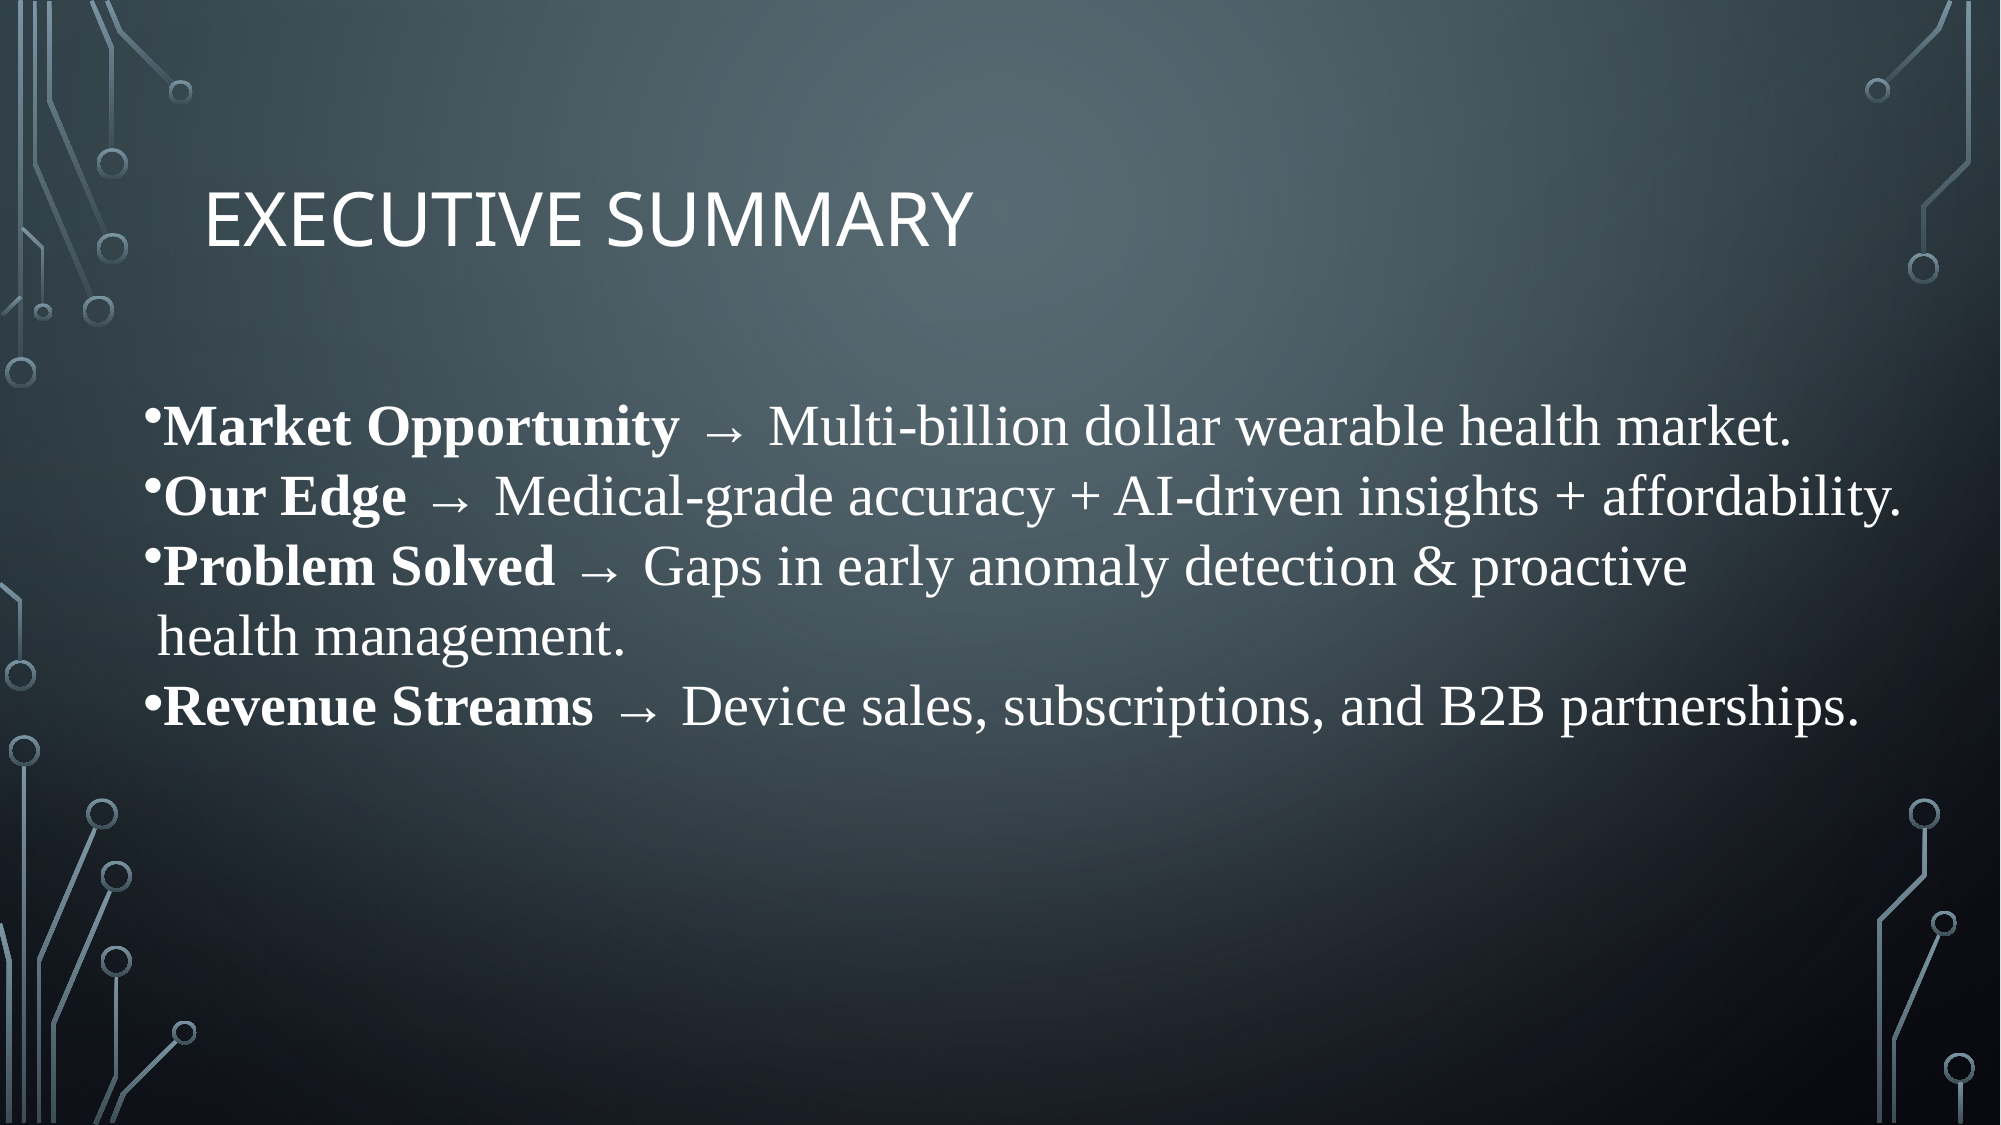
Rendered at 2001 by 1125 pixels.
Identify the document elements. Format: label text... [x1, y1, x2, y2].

list Market Opportunity → Multi-billion dollar wearable health market. Our Edge → Medical-grade accuracy + AI-driven insights + affordability. Problem Solved → Gaps in early anomaly detection & proactive health management. Revenue Streams → Device sales, subscriptions, and B2B partnerships. [128, 236, 1936, 889]
title Executive Summary [187, 101, 1813, 236]
